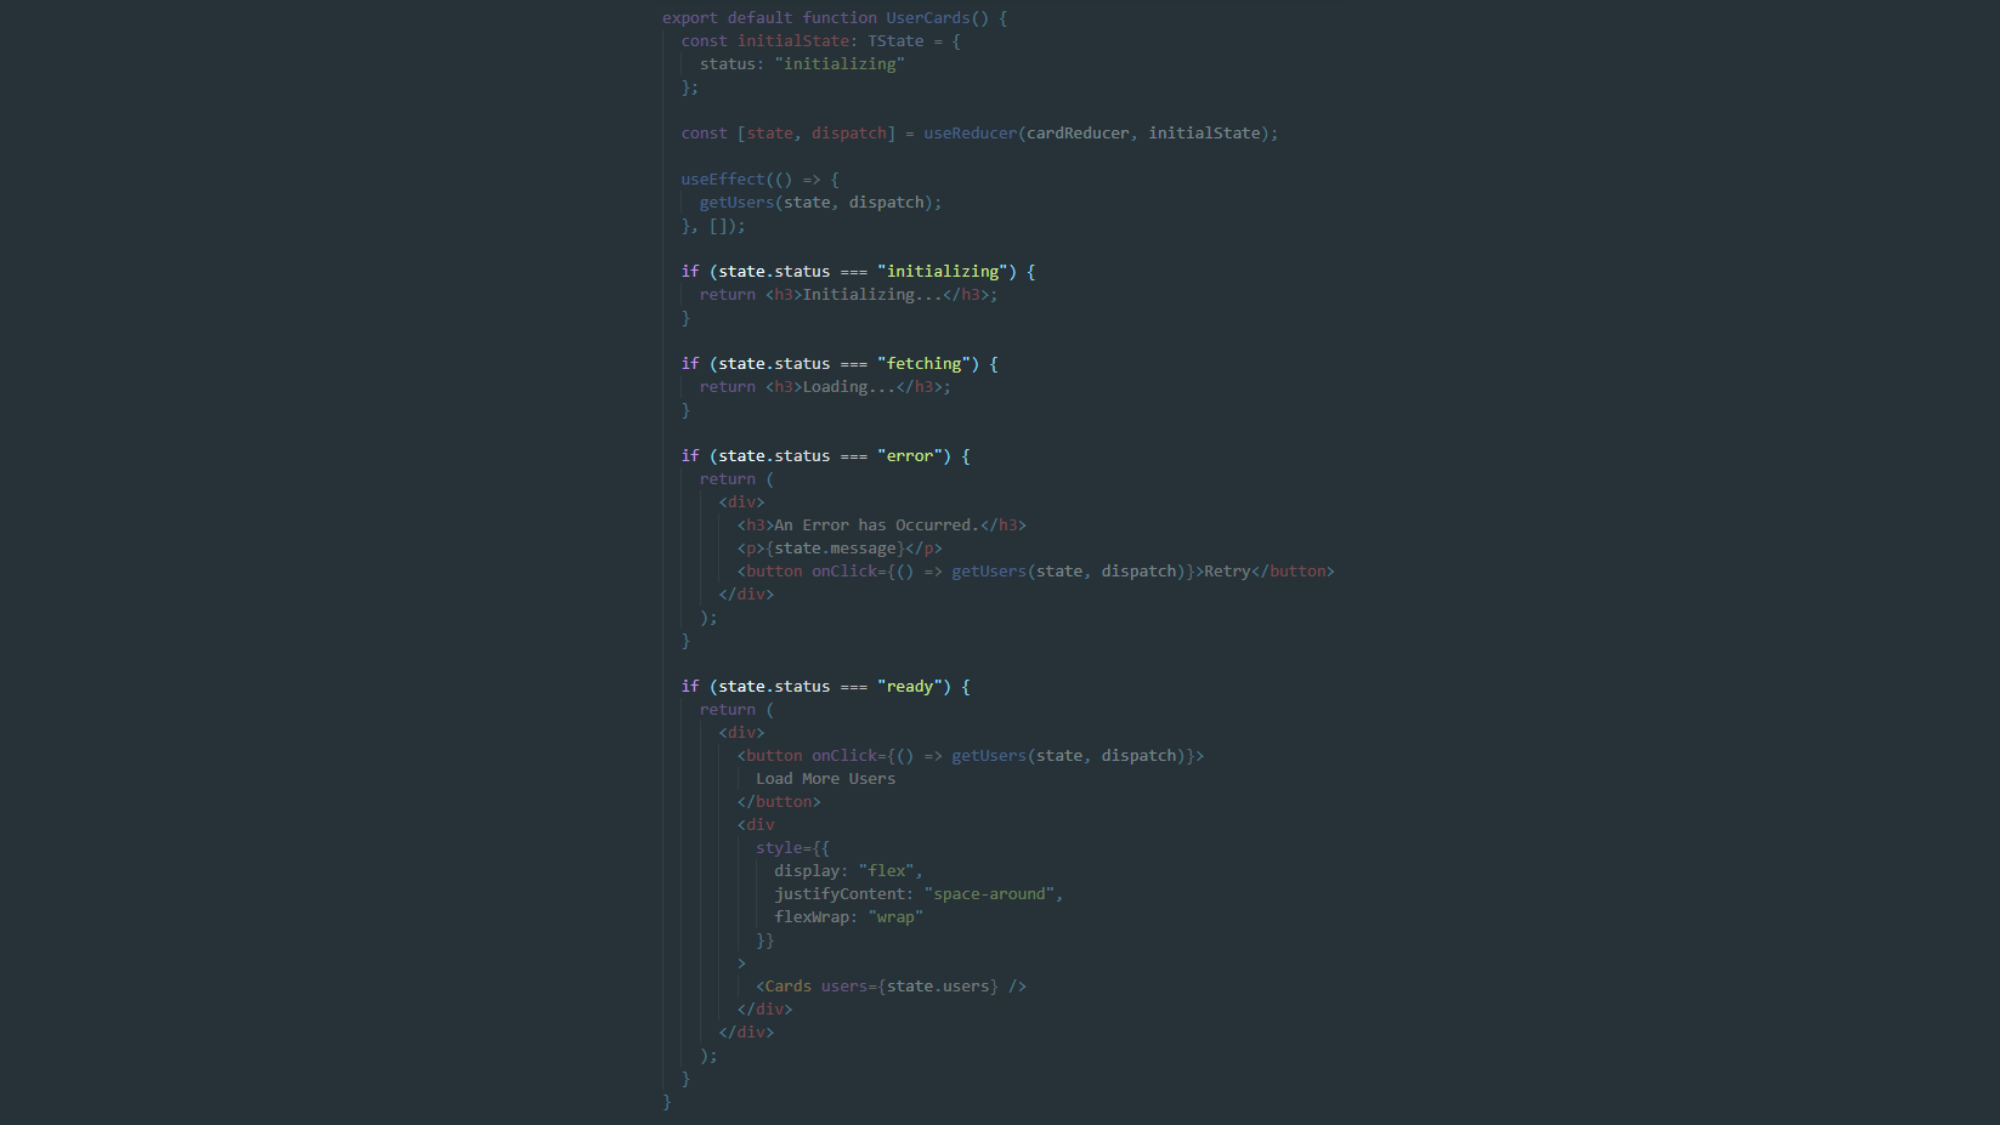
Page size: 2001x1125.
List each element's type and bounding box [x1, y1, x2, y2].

picture [649, 0, 1351, 1125]
